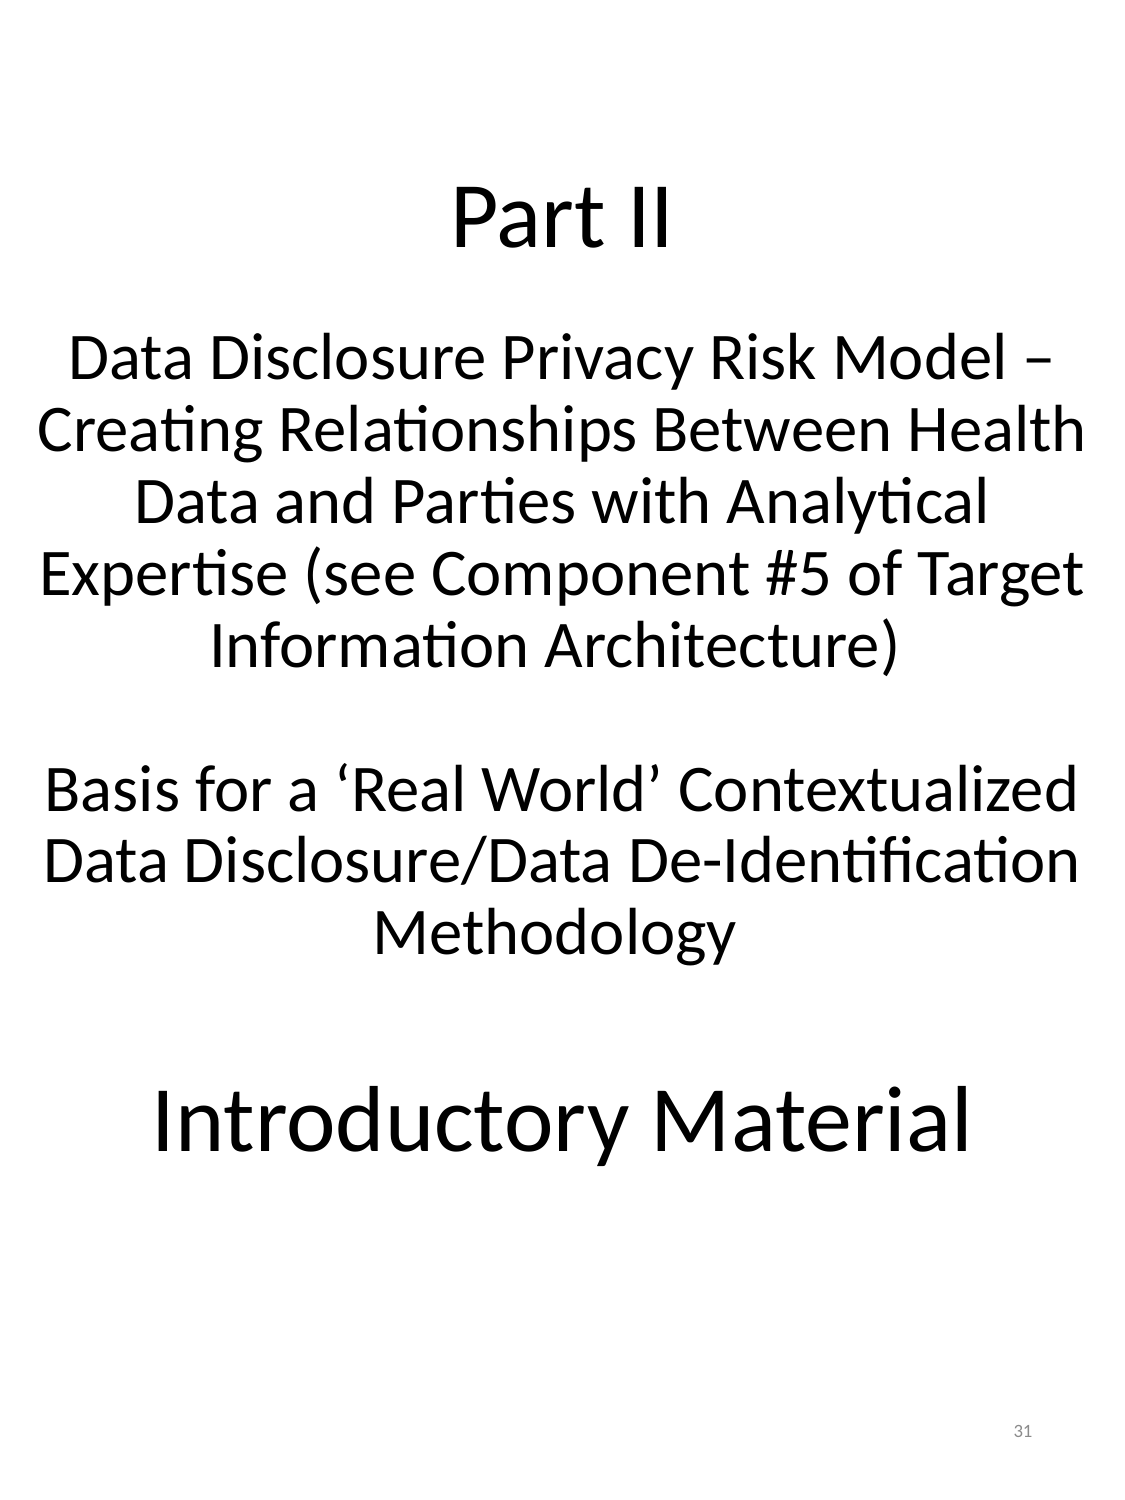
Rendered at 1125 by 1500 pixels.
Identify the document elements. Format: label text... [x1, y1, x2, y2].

title Part II Data Disclosure Privacy Risk Model – Creating Relationships Between Health Data and Parties with Analytical Expertise (see Component #5 of Target Information Architecture) Basis for a ‘Real World’ Contextualized Data Disclosure/Data De-Identification Methodology Introductory Material [0, 555, 1125, 1180]
slide_number 31 [794, 1390, 1048, 1471]
